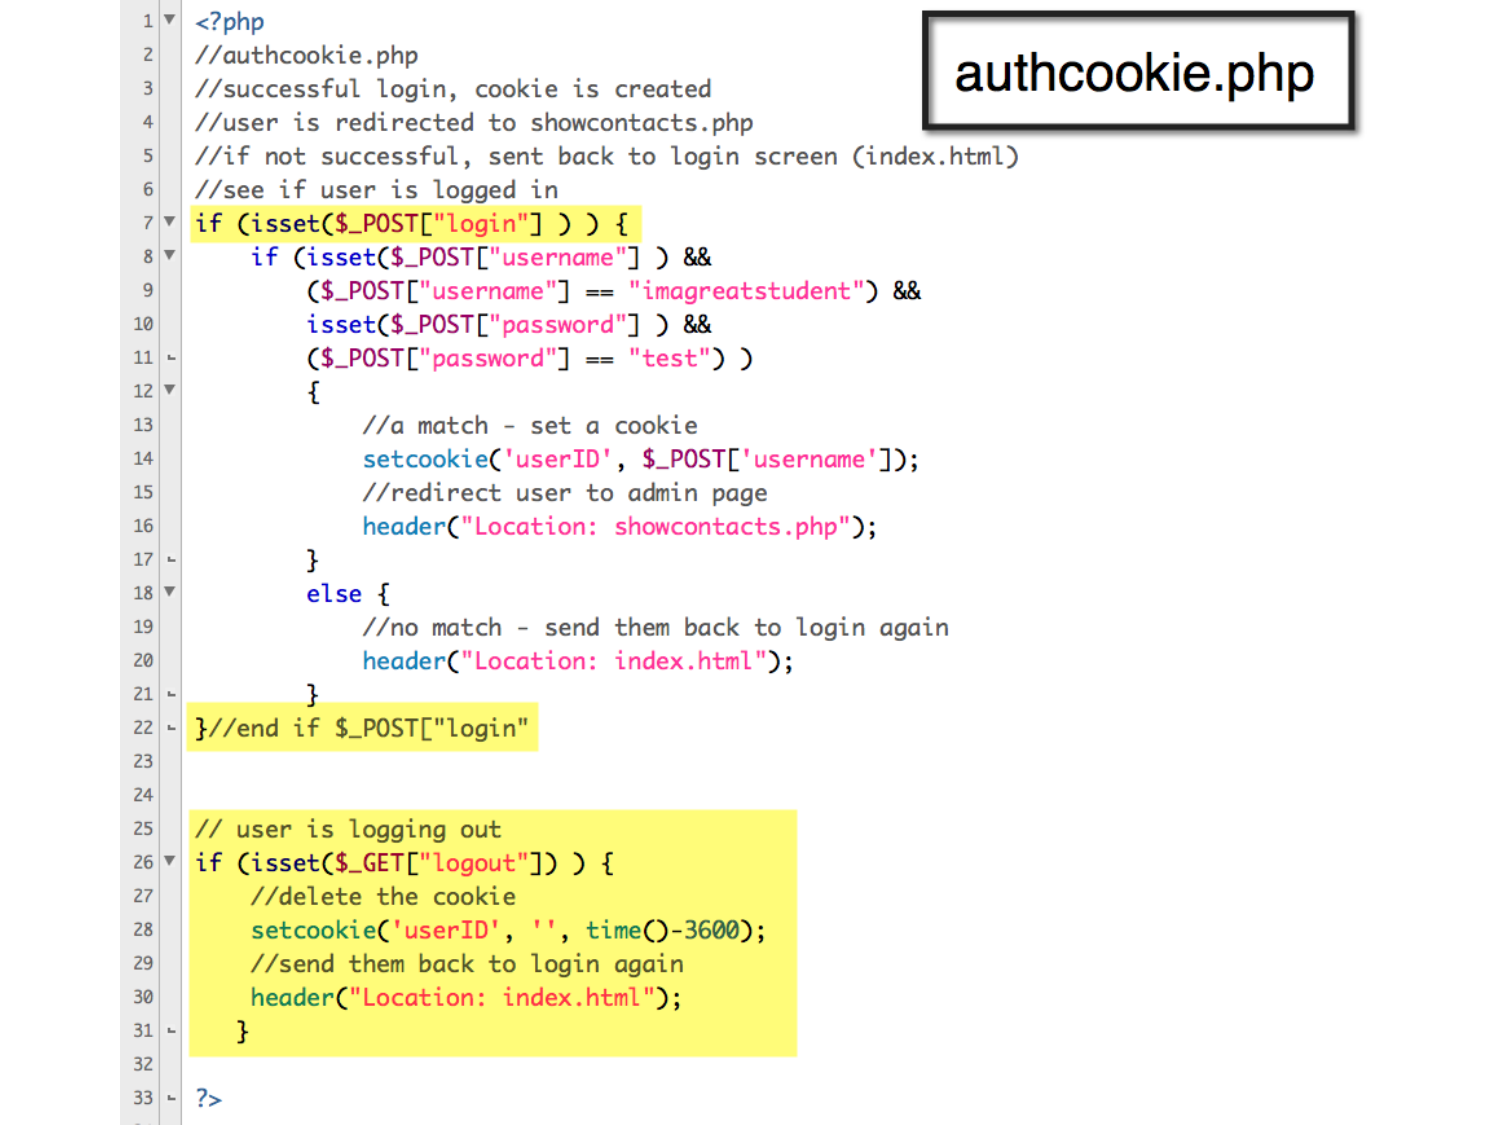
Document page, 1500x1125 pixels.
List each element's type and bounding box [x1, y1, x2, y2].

picture [120, 0, 1380, 1125]
